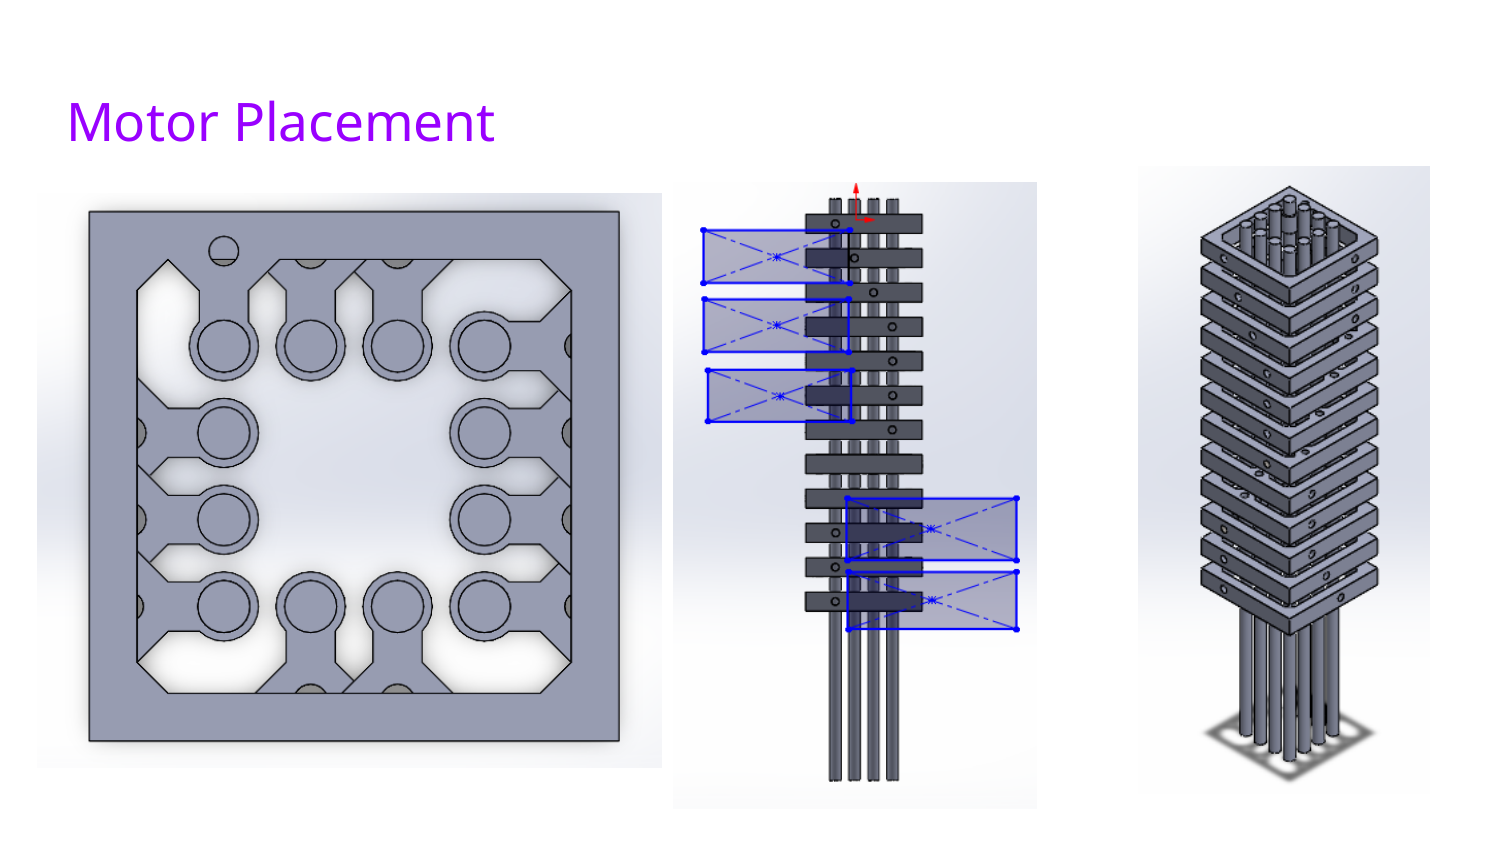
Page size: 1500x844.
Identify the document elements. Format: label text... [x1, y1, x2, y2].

picture [1138, 166, 1431, 794]
picture [36, 192, 662, 768]
picture [673, 181, 1038, 810]
title Motor Placement [51, 72, 1449, 167]
